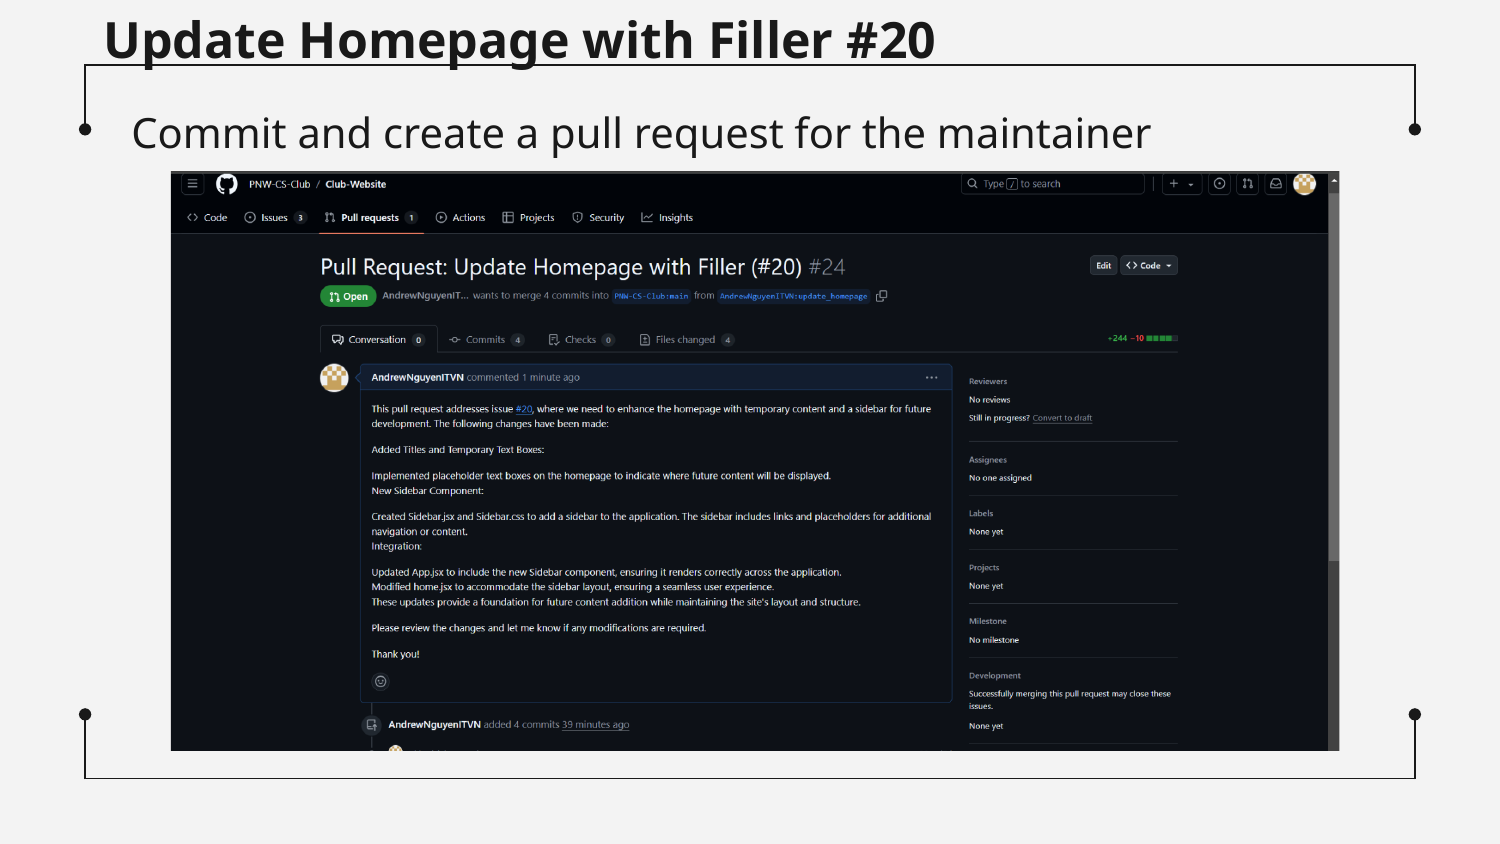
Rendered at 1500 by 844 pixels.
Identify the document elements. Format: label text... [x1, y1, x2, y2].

title Commit and create a pull request for the maintainer [116, 66, 1332, 172]
title Update Homepage with Filler #20 [88, 0, 1114, 84]
picture [170, 171, 1340, 751]
